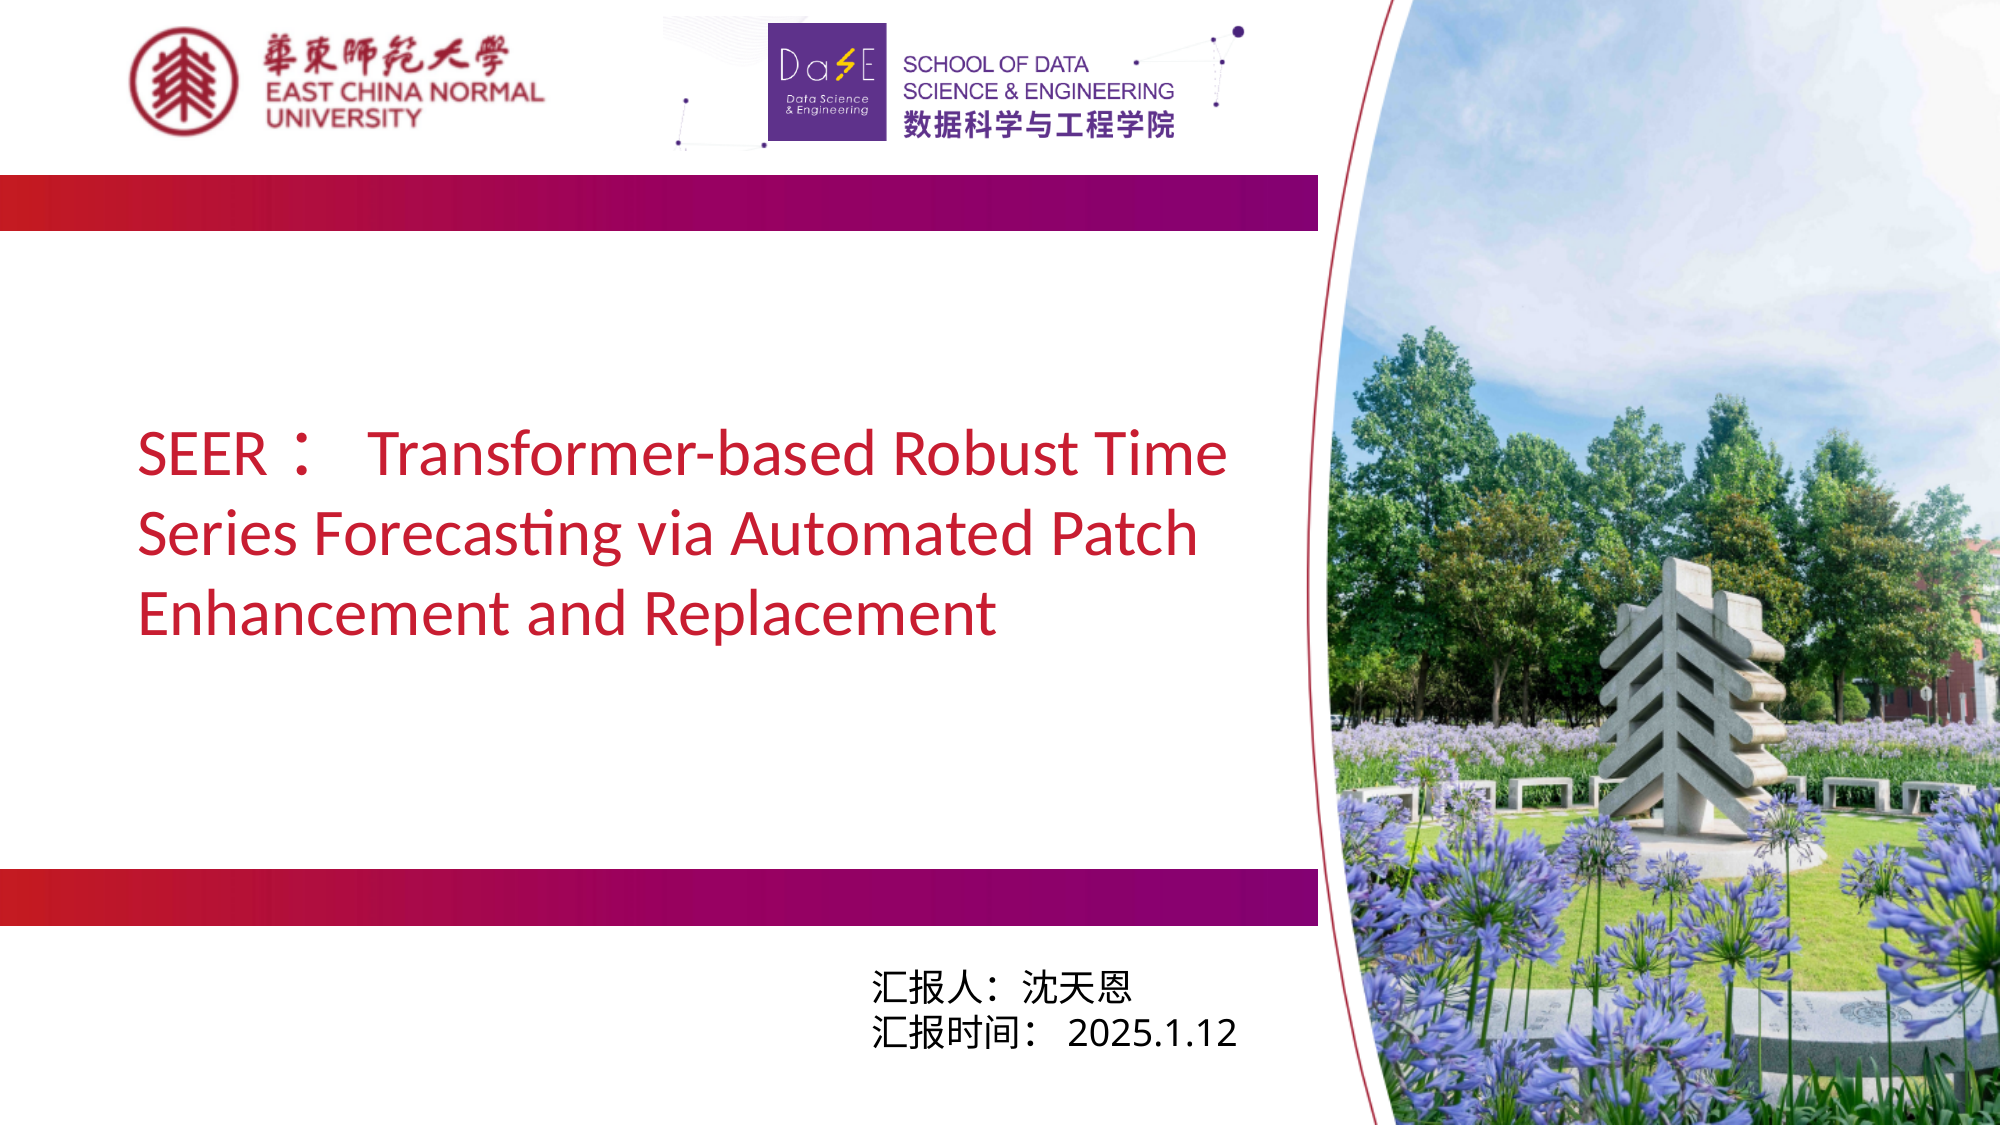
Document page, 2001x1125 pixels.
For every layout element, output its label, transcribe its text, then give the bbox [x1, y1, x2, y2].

text_box SEER：Transformer-based Robust Time Series Forecasting via Automated Patch Enhancement and Replacement [122, 401, 1286, 656]
text_box 汇报人：沈天恩 汇报时间：2025.1.12 [856, 956, 1286, 1061]
picture [663, 15, 1255, 152]
picture [0, 0, 2000, 1125]
picture [121, 25, 570, 142]
